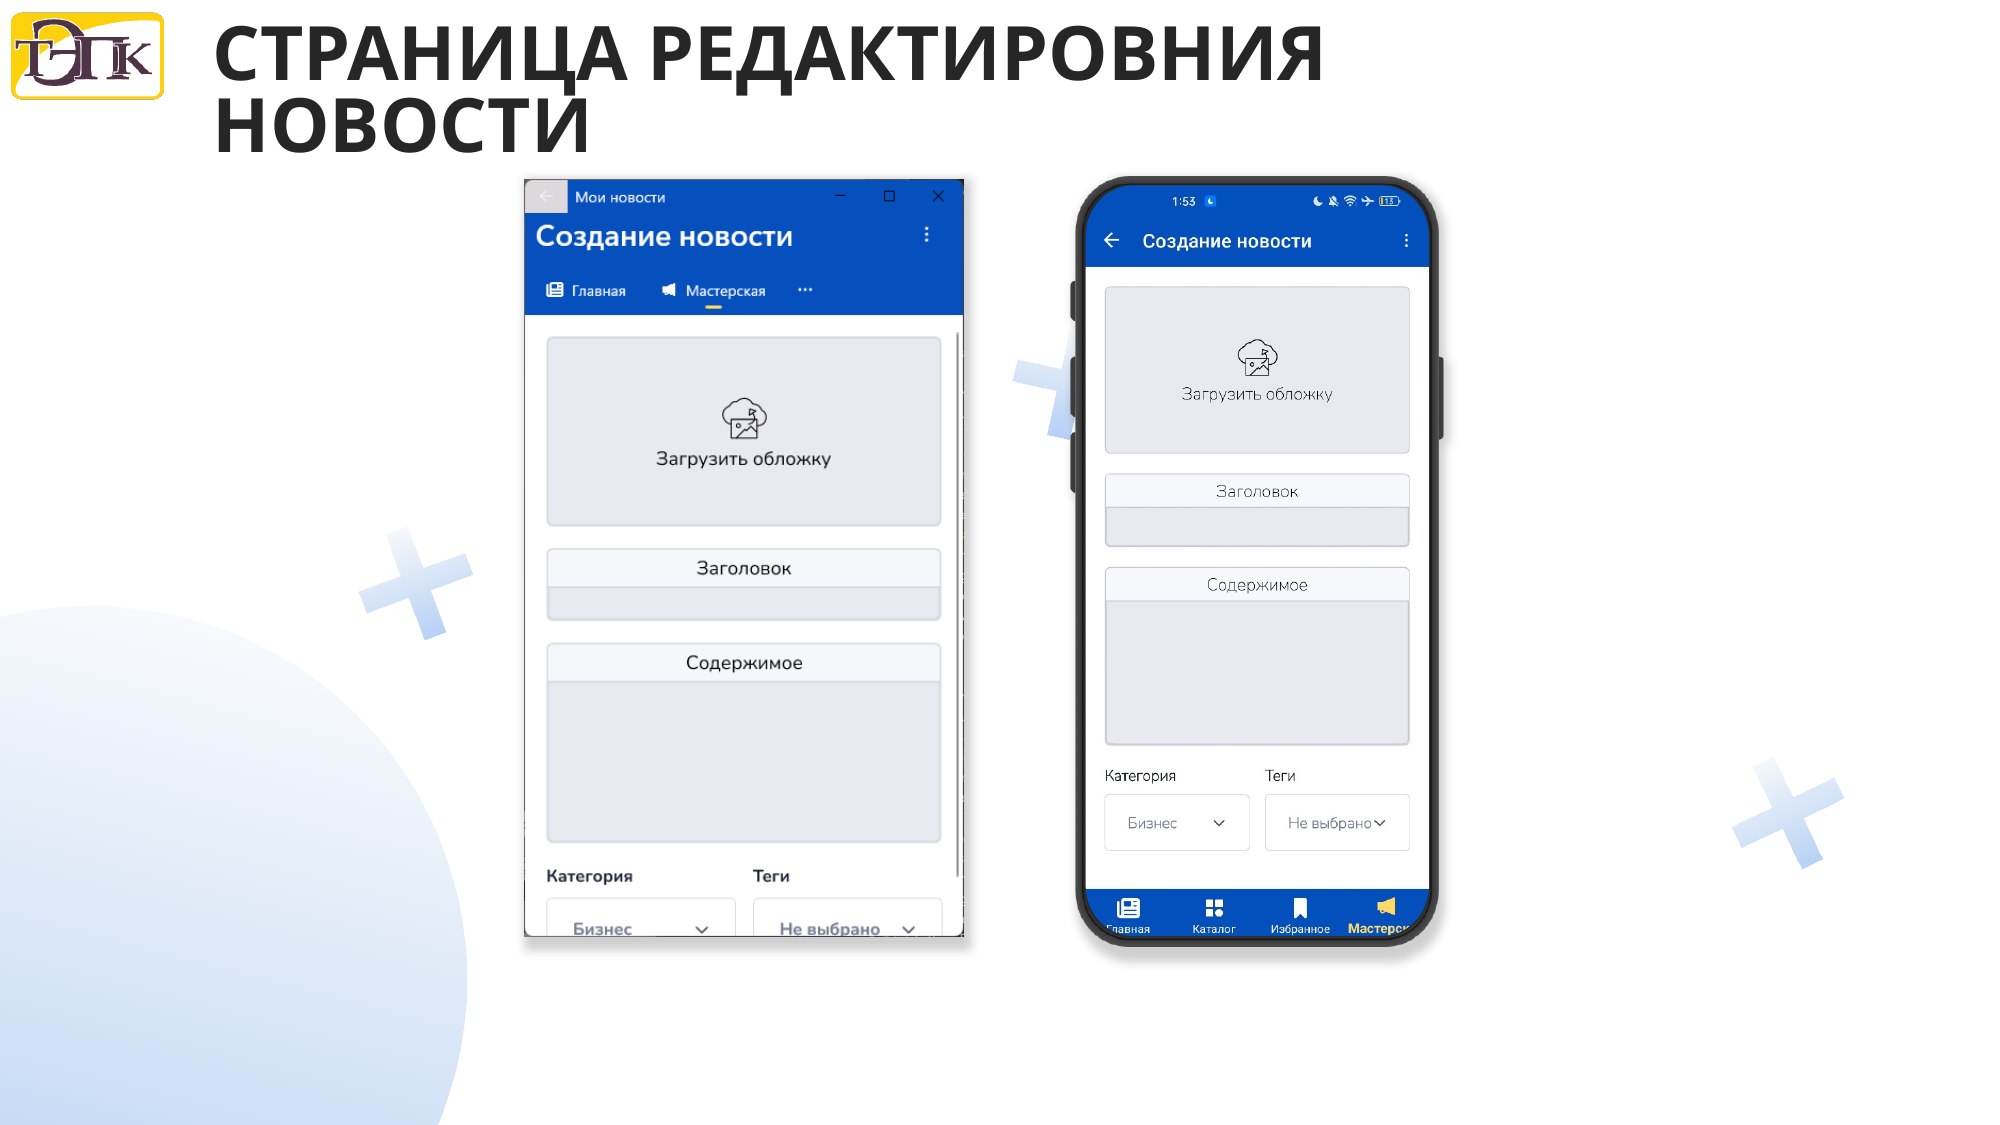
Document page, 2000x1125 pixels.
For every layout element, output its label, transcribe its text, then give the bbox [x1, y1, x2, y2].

text_box [357, 525, 473, 641]
text_box [0, 605, 467, 1125]
text_box [1730, 756, 1844, 869]
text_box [524, 145, 1475, 980]
text_box СТРАНИЦА РЕДАКТИРОВНИЯ НОВОСТИ [197, 15, 1688, 254]
picture [10, 12, 164, 100]
